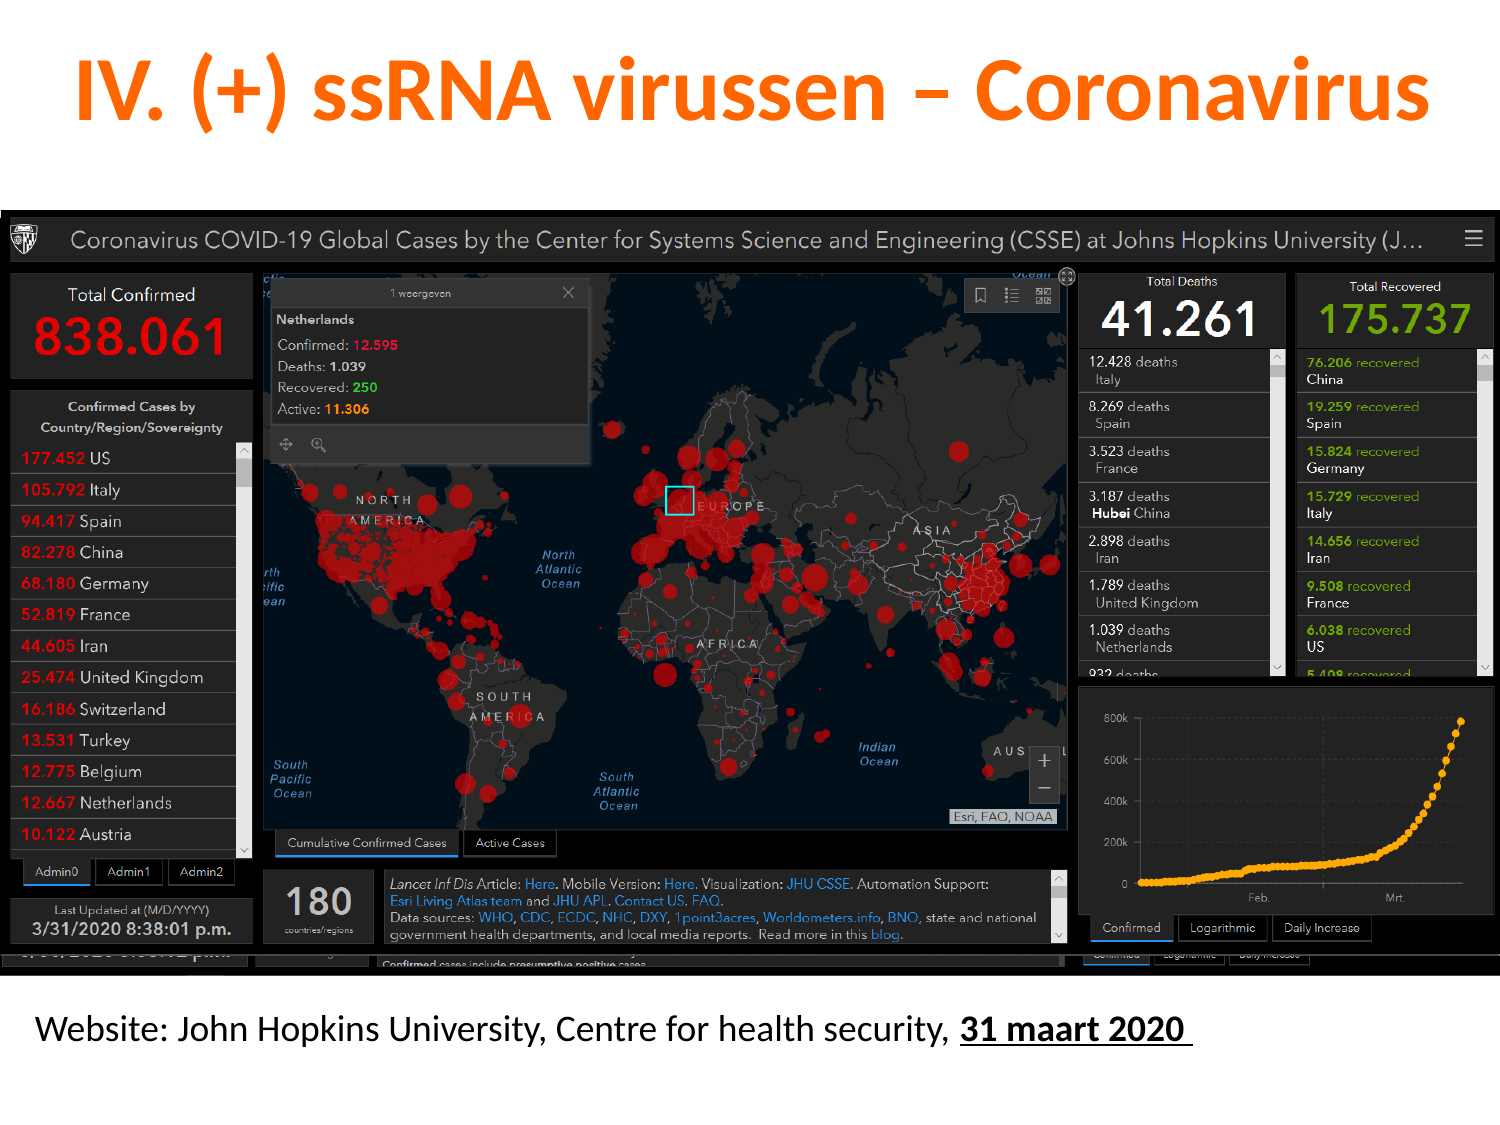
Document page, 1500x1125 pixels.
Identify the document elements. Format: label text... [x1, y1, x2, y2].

text_box IV. (+) ssRNA virussen – Coronavirus [58, 21, 1466, 139]
text_box Website: John Hopkins University, Centre for health security, 31 maart 2020 [20, 996, 1500, 1057]
picture [0, 210, 1500, 976]
